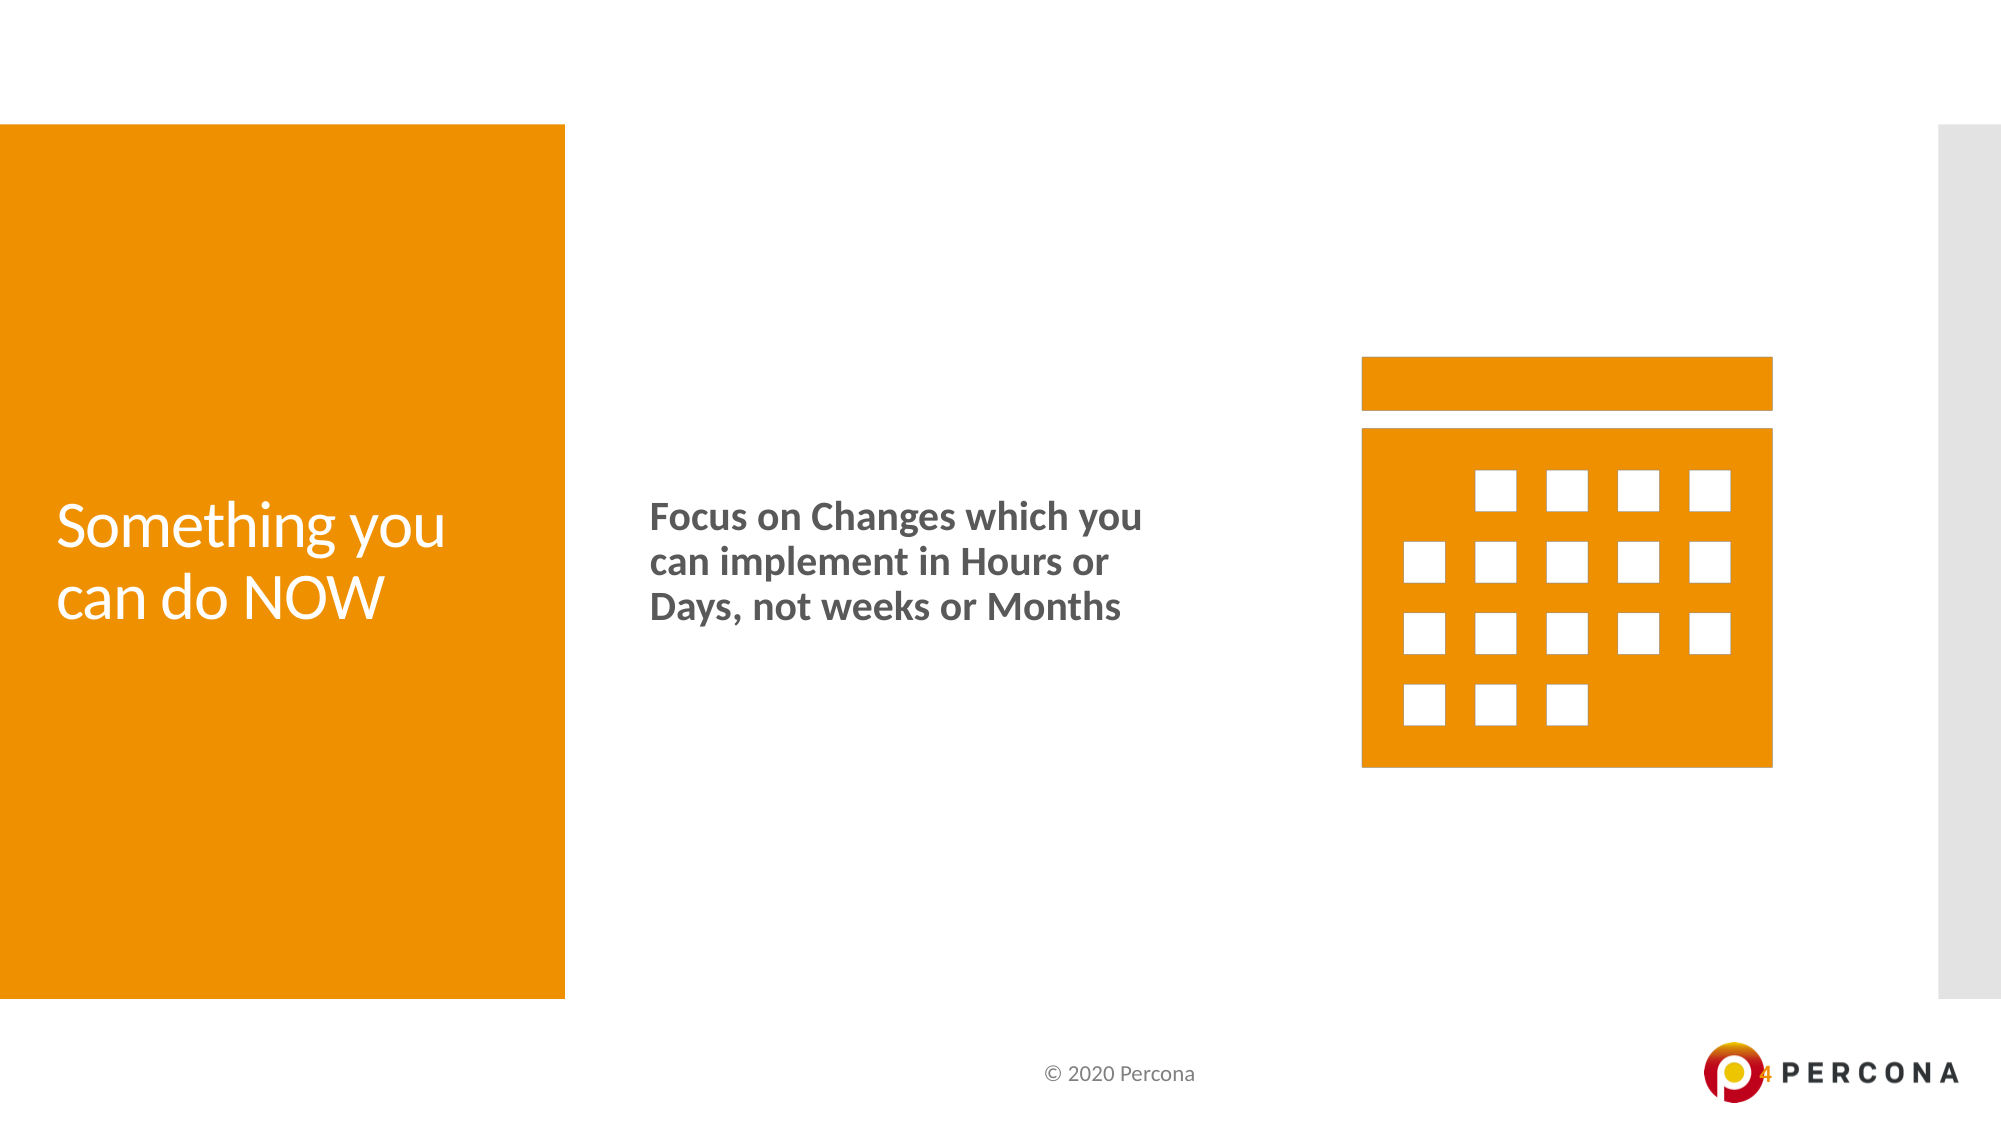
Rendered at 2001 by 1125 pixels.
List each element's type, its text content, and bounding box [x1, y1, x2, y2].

list Focus on Changes which you can implement in Hours or Days, not weeks or Months [634, 141, 1223, 982]
picture [1704, 1042, 1744, 1103]
picture [1282, 277, 1853, 848]
slide_number 4 [1744, 1042, 1996, 1103]
footer © 2020 Percona [634, 1042, 1605, 1103]
title Something you can do NOW [41, 184, 525, 940]
